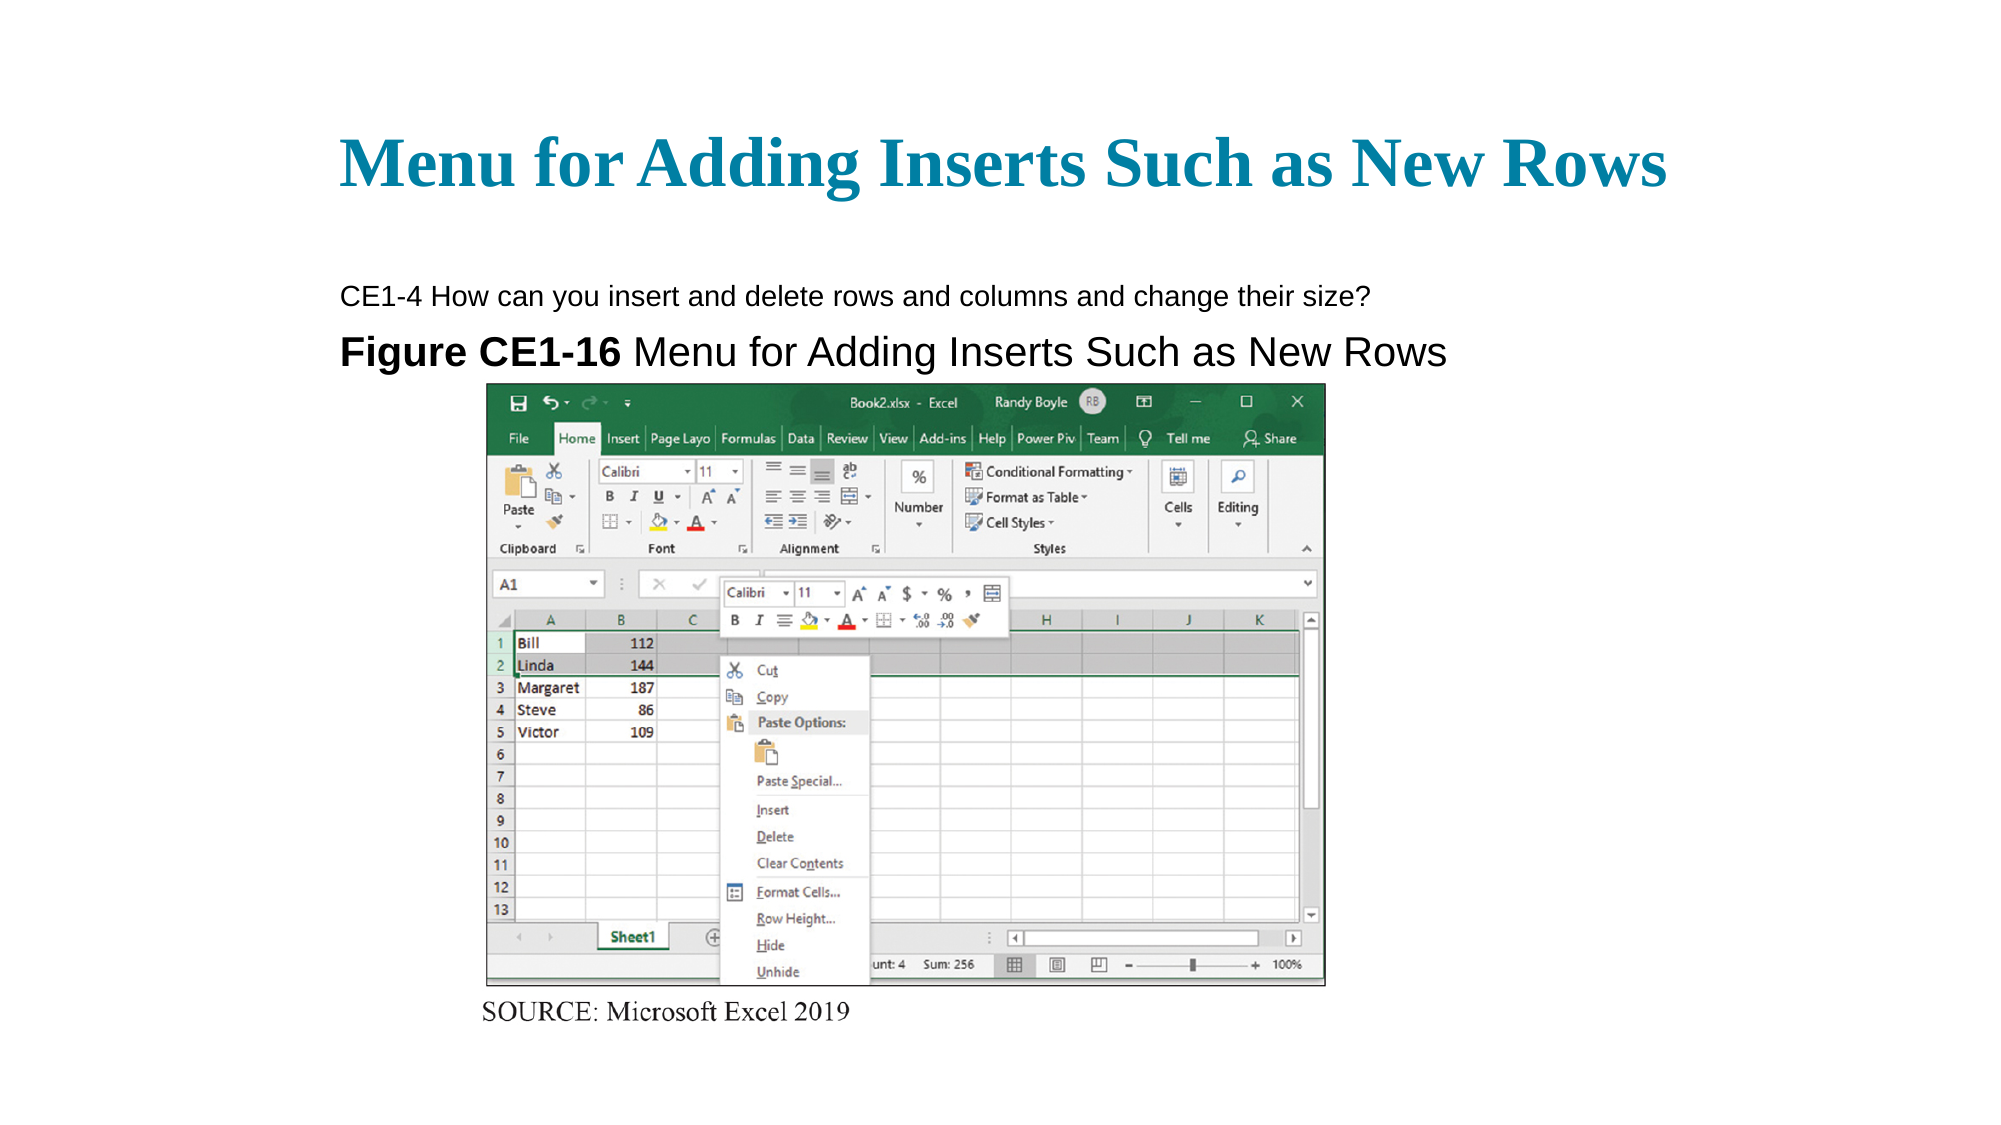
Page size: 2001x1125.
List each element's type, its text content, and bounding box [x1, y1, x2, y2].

title Menu for Adding Inserts Such as New Rows [324, 35, 1697, 216]
picture [481, 379, 1330, 1031]
list CE1-4 How can you insert and delete rows and columns and change their size? Figure C E 1-16 Menu for Adding Inserts Such as New Rows [324, 262, 1675, 380]
